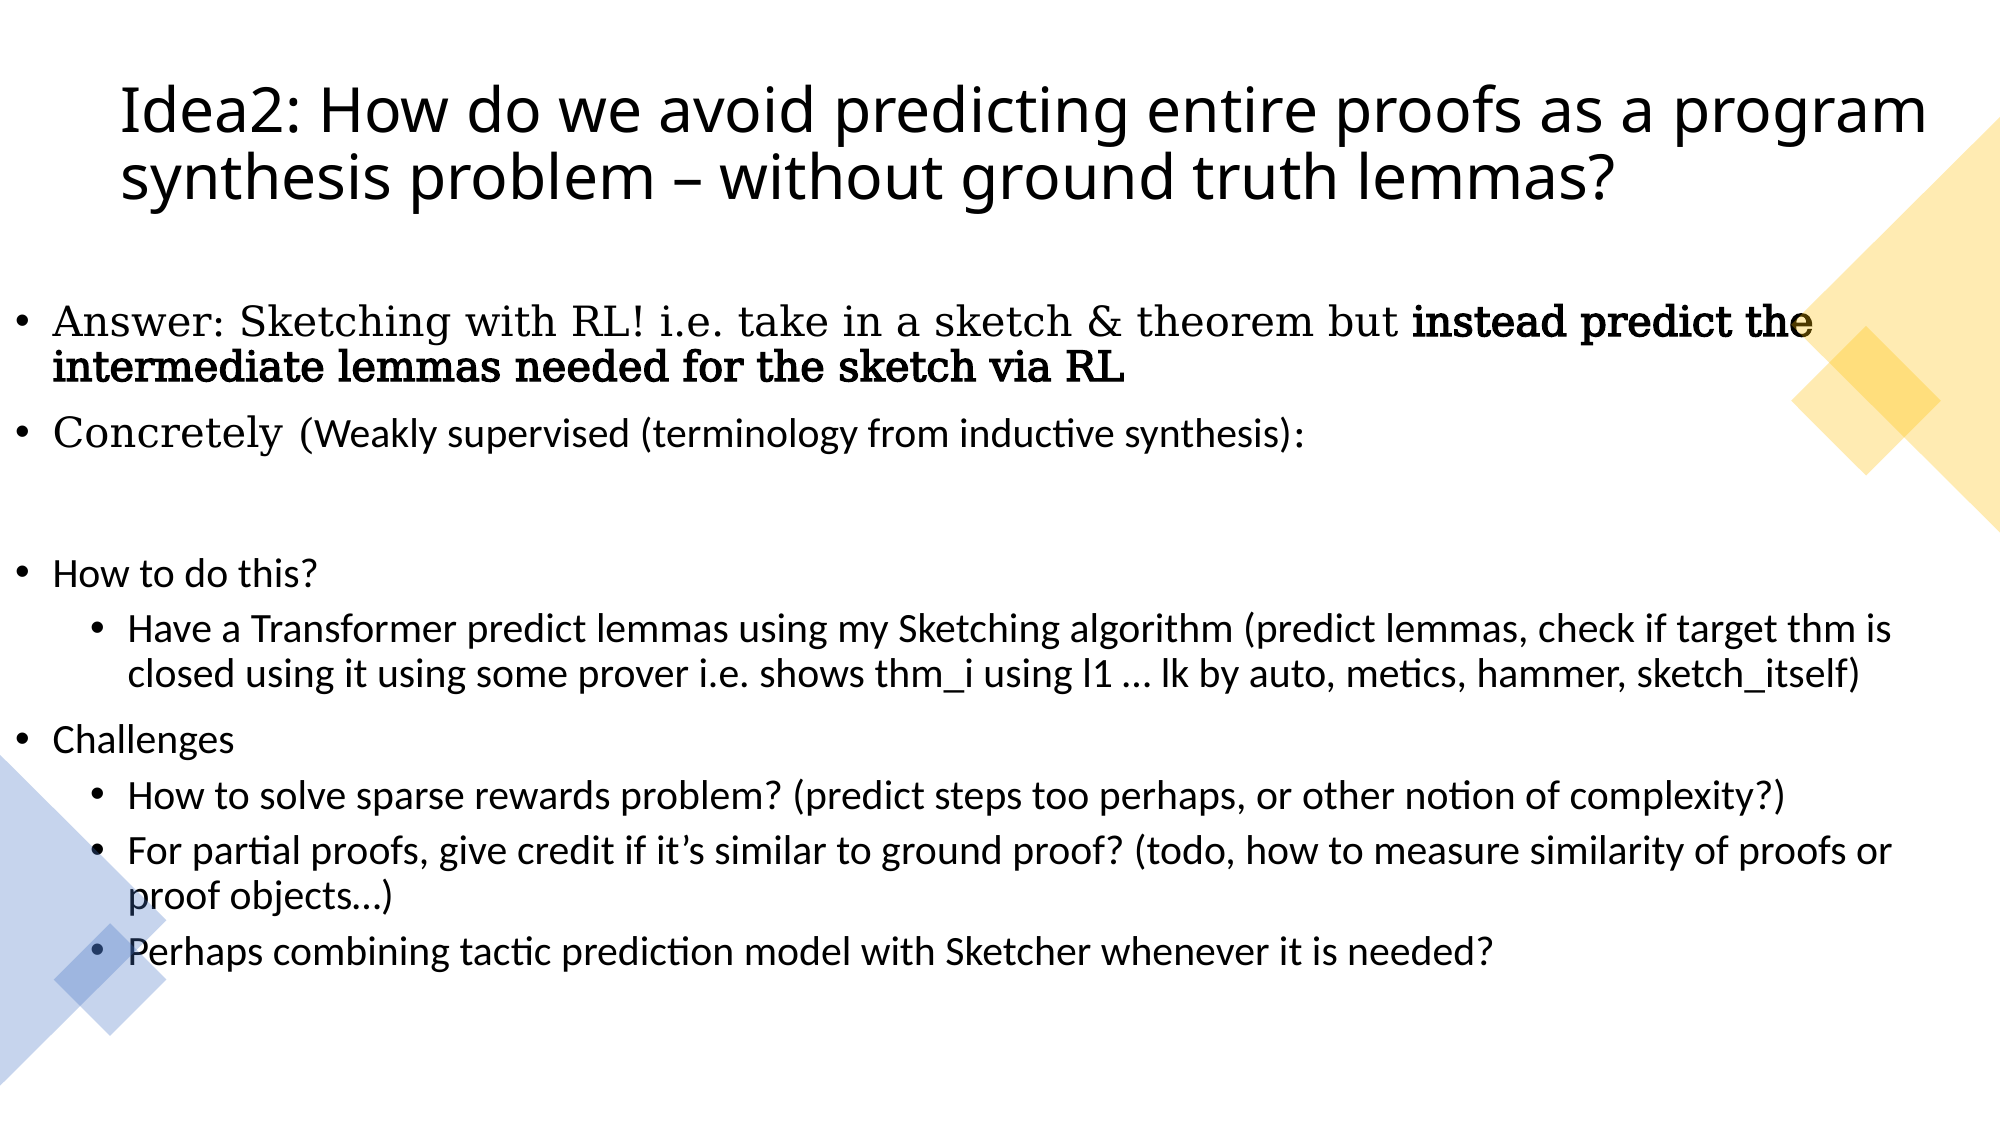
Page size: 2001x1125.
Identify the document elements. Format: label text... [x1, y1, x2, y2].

text_box [1789, 363, 1904, 477]
text_box [1789, 115, 2000, 535]
text_box [52, 921, 168, 1038]
text_box [0, 753, 168, 1088]
text_box [0, 0, 2000, 1125]
title Idea2: How do we avoid predicting entire proofs as a program synthesis problem – without ground truth lemmas? [105, 52, 1985, 240]
